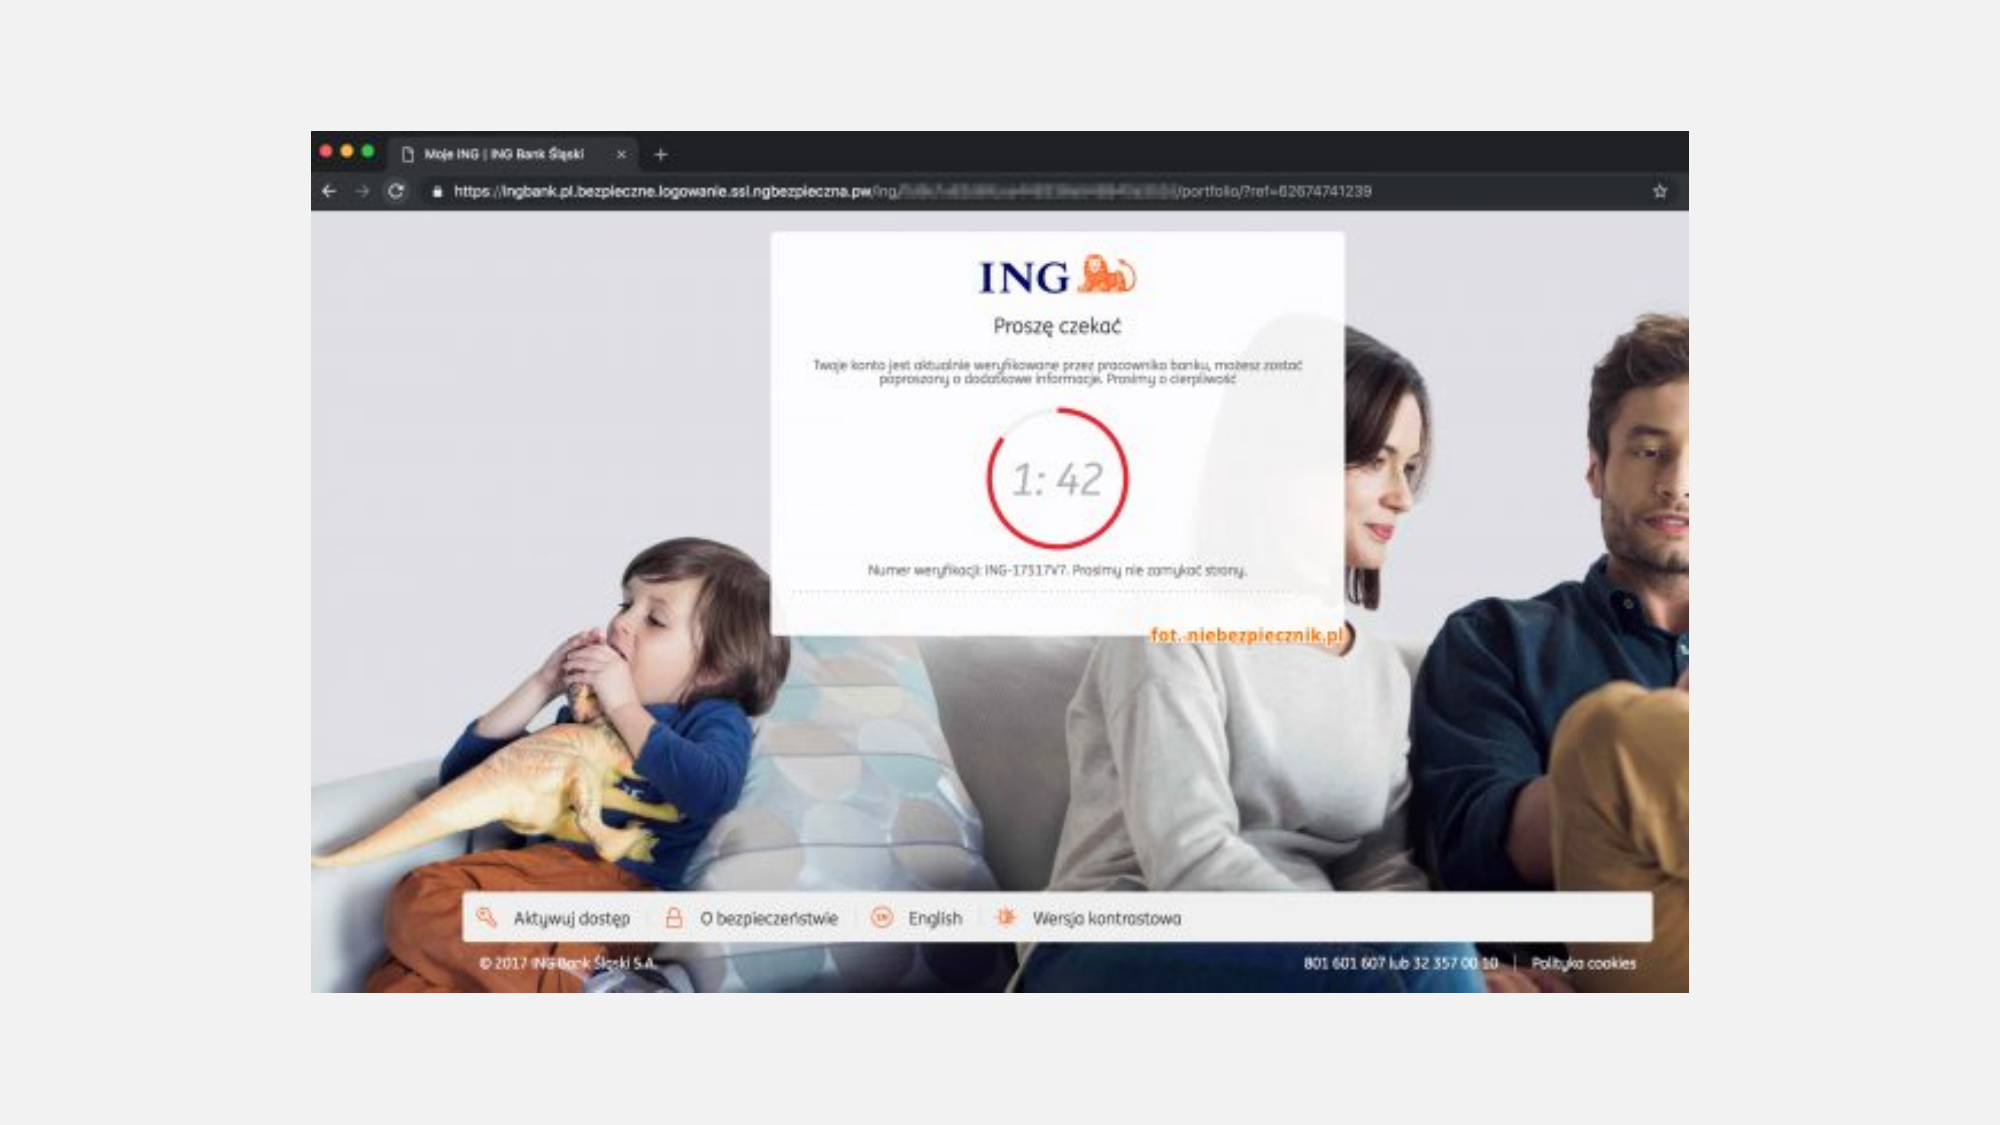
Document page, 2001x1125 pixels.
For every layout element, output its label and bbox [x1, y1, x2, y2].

picture [310, 131, 1690, 994]
